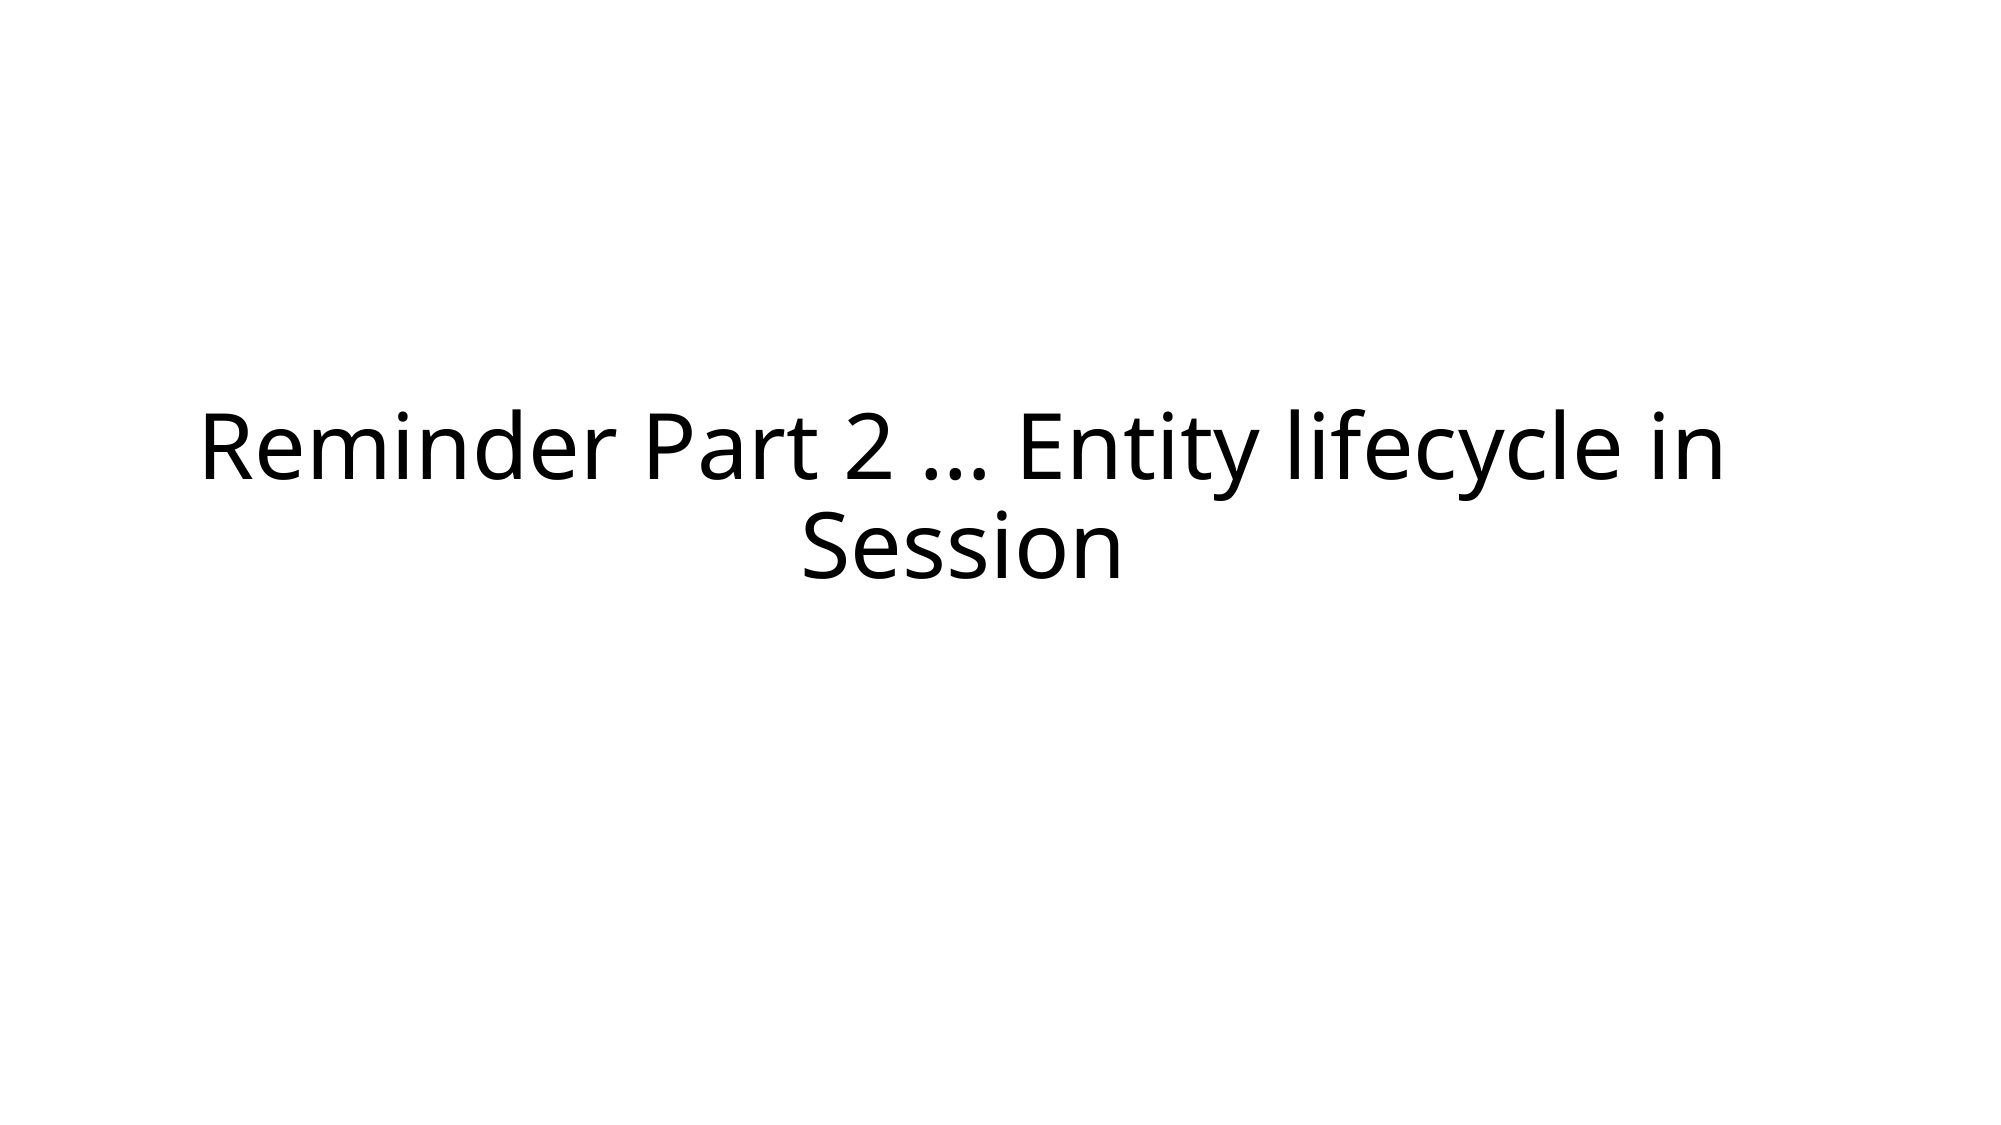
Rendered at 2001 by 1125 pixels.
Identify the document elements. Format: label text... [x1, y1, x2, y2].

title Reminder Part 2 … Entity lifecycle in Session [101, 390, 1827, 609]
